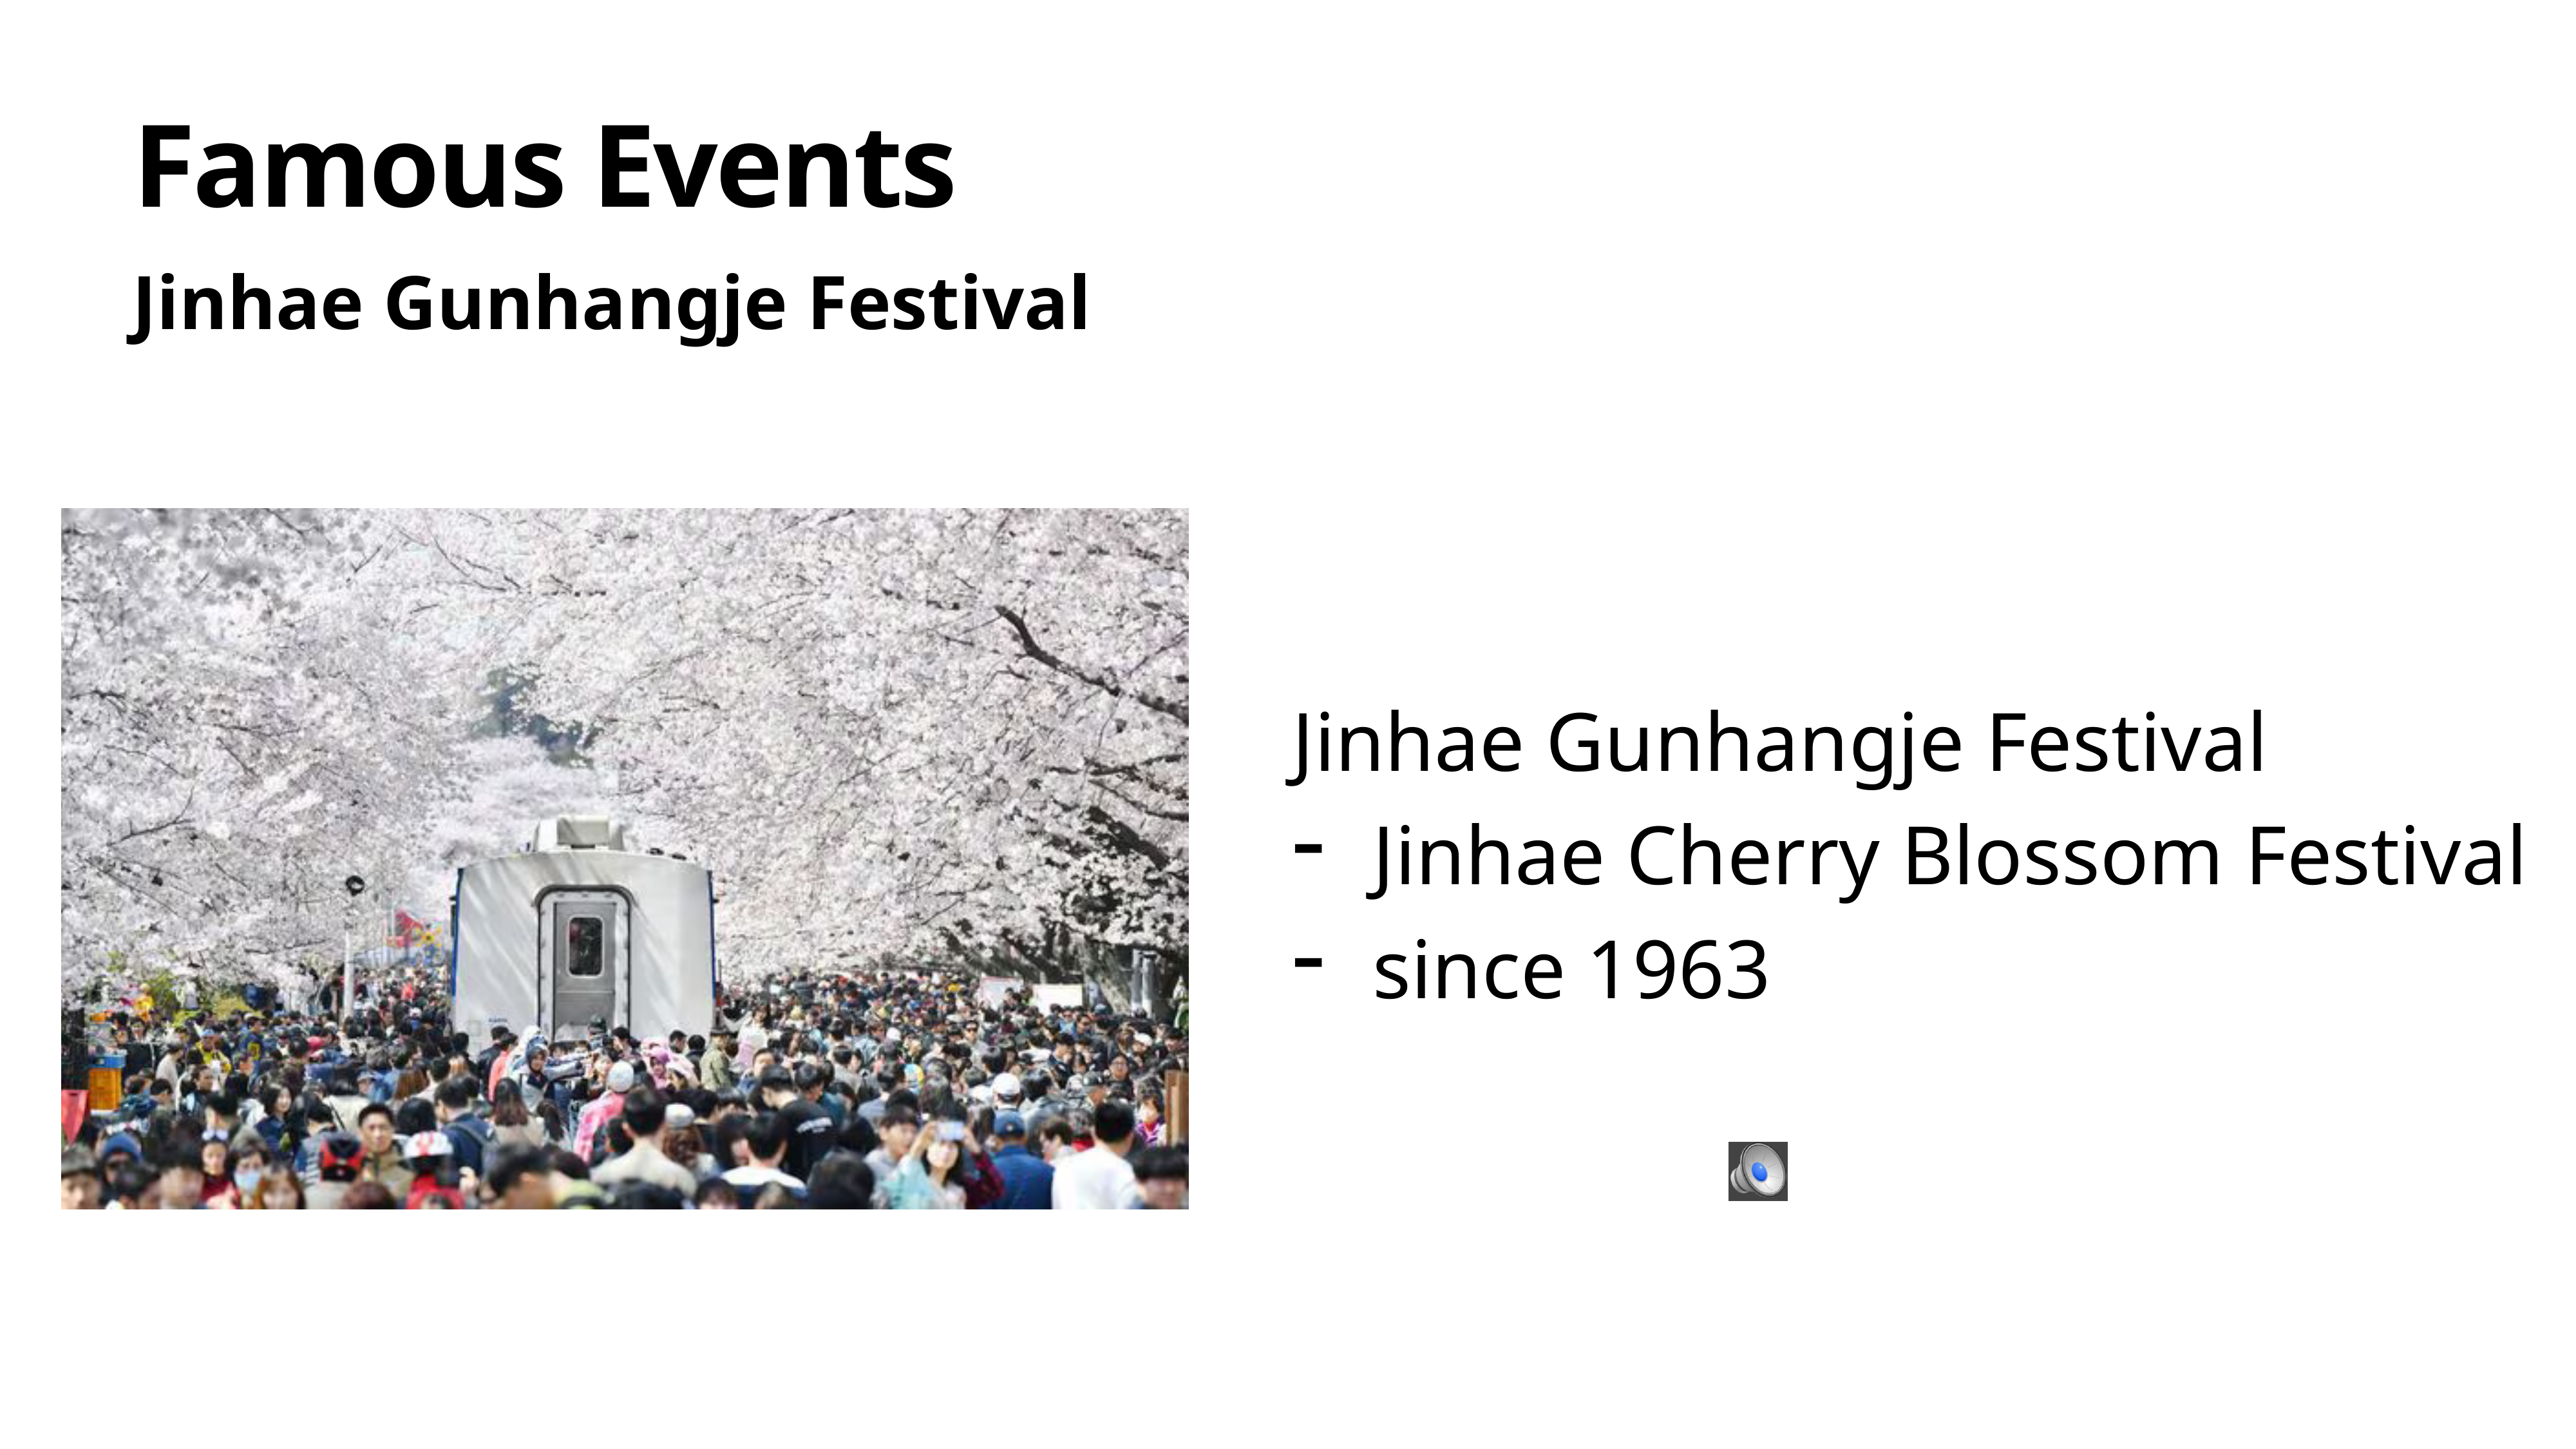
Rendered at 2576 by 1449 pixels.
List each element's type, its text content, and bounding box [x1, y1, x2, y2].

text_box Jinhae Gunhangje Festival Jinhae Cherry Blossom Festival since 1963 [1287, 696, 2534, 1021]
picture [1728, 1141, 1789, 1202]
title Famous Events [127, 113, 2449, 250]
list Jinhae Gunhangje Festival [127, 250, 2449, 350]
picture [61, 508, 1189, 1209]
